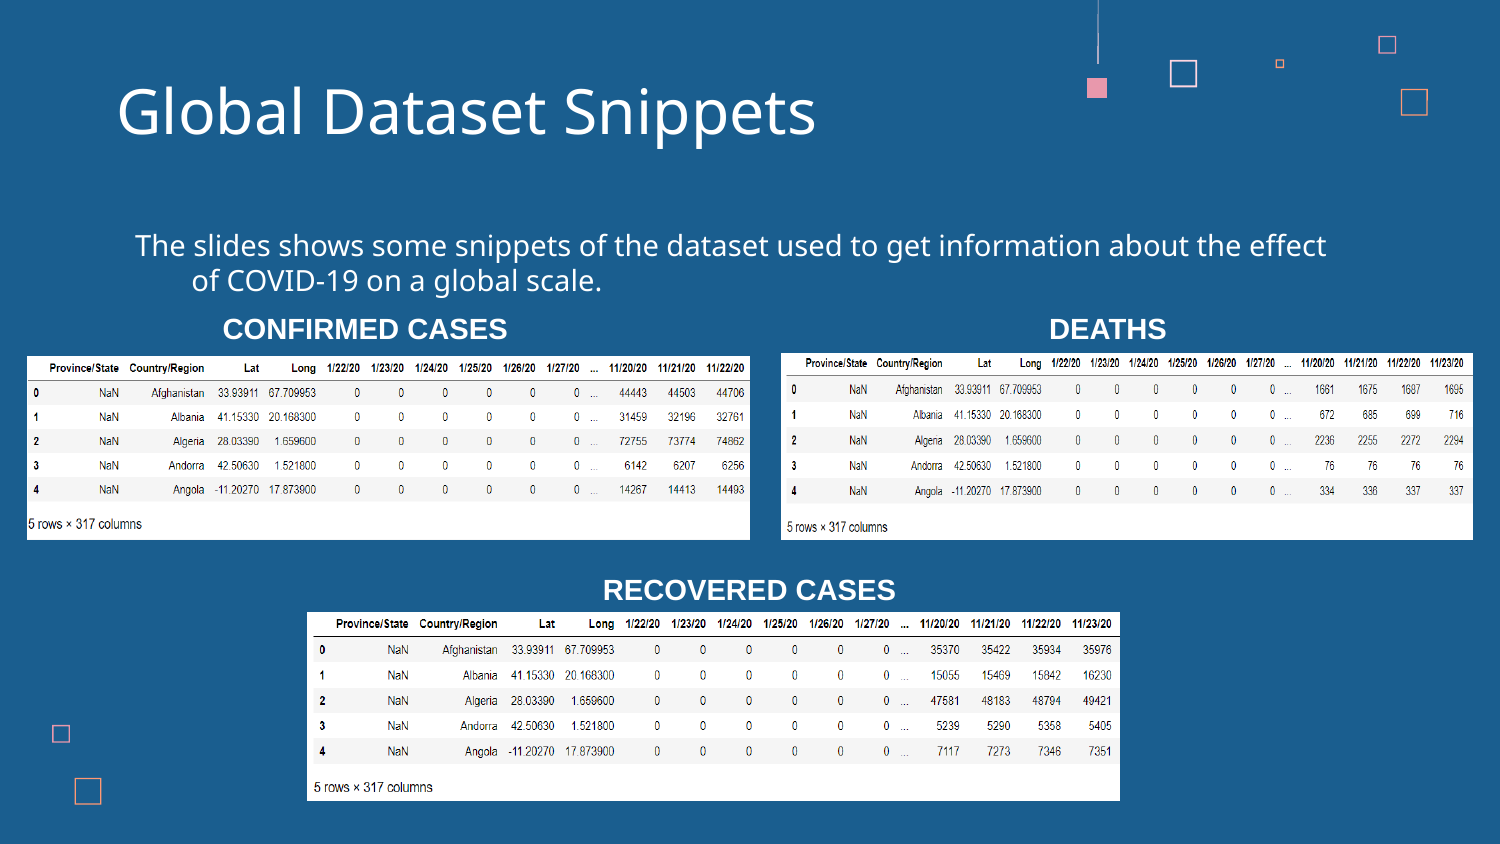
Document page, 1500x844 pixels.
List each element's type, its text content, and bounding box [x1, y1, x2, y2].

text_box RECOVERED CASES [588, 563, 912, 611]
picture [307, 612, 1120, 801]
text_box CONFIRMED CASES [207, 303, 523, 353]
title Global Dataset Snippets [101, 67, 860, 163]
text_box DEATHS [1034, 302, 1182, 351]
picture [26, 356, 751, 540]
subtitle The slides shows some snippets of the dataset used to get information about the effect of COVID-19 on a global scale. [101, 212, 1358, 395]
picture [781, 352, 1473, 540]
